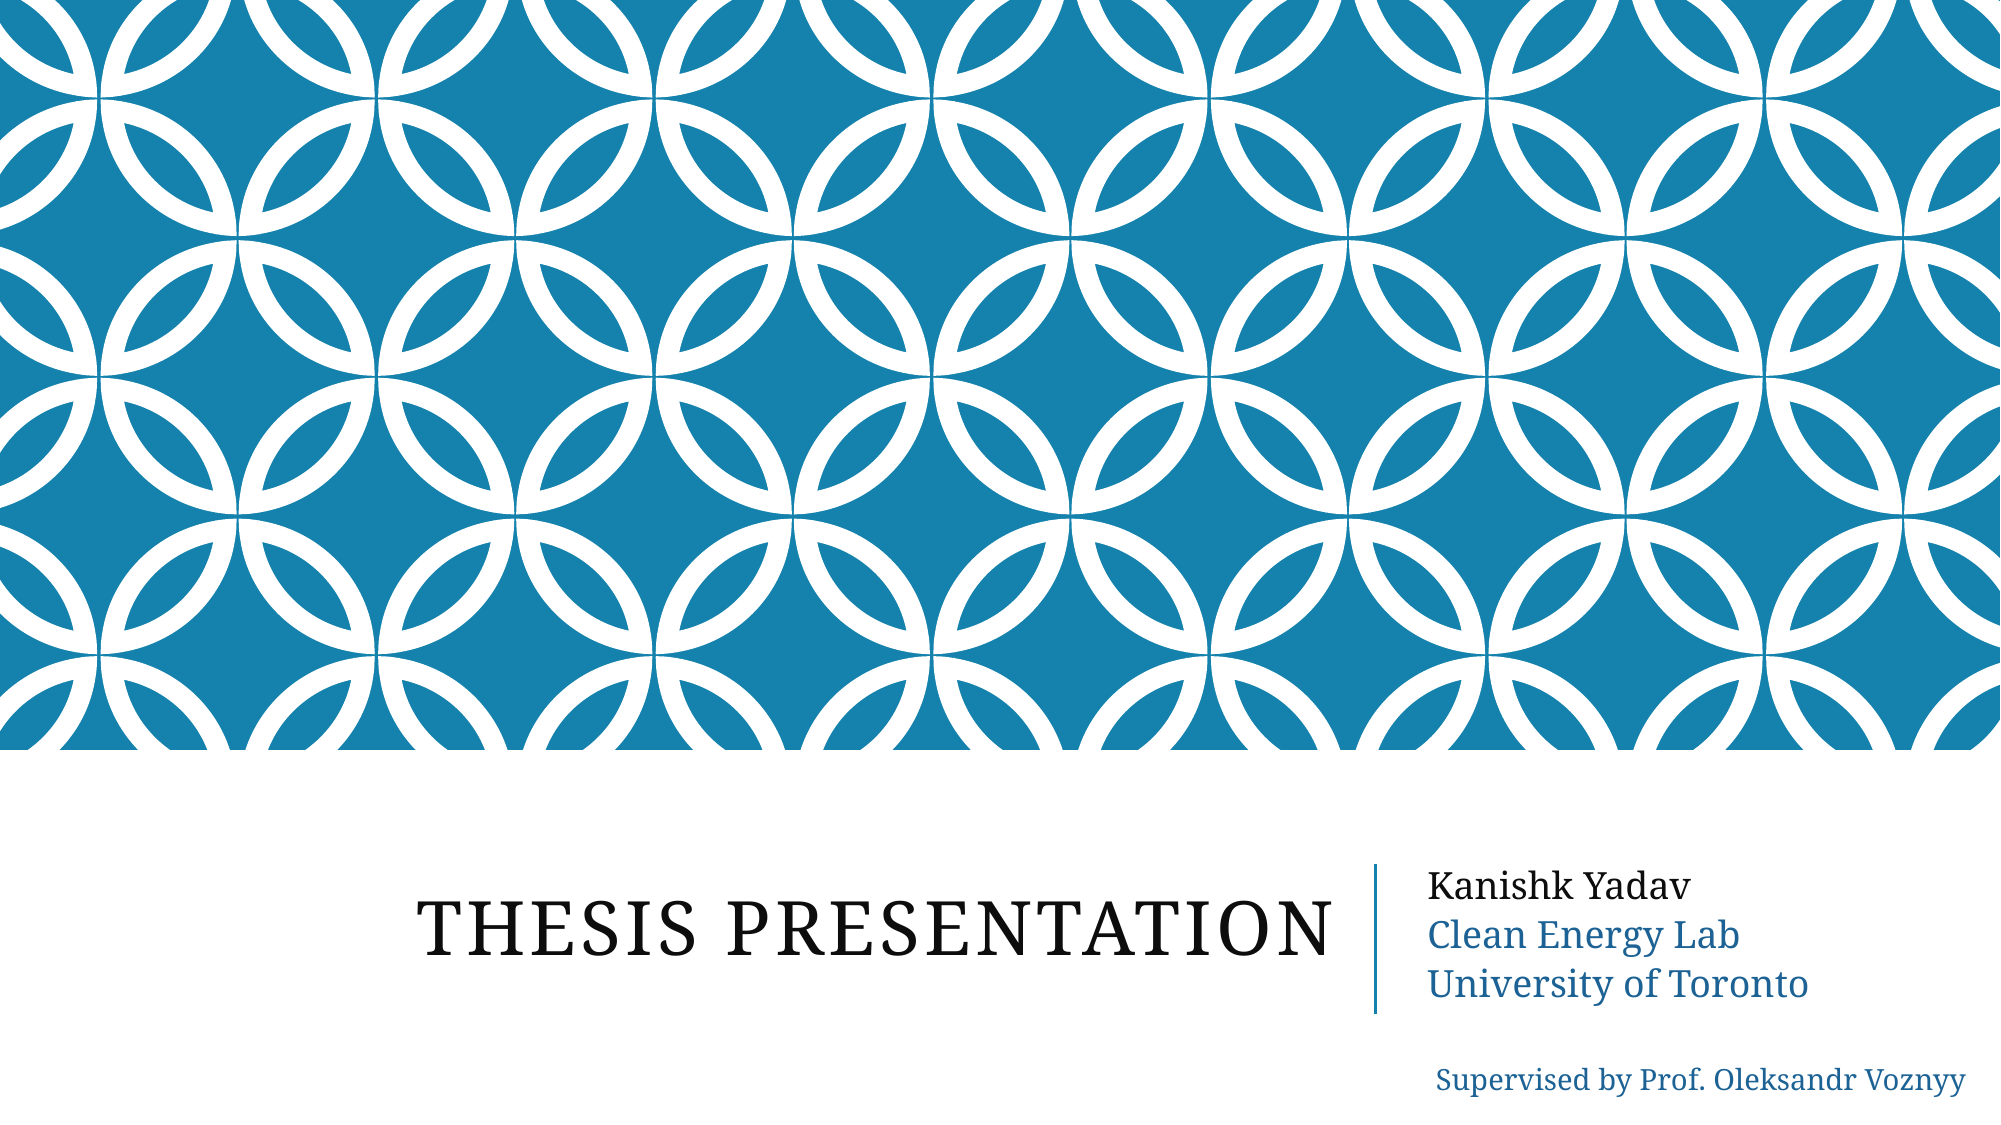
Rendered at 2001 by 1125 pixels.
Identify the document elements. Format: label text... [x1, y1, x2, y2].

subtitle Kanishk Yadav Clean Energy Lab University of Toronto [1412, 813, 1938, 1054]
text_box Supervised by Prof. Oleksandr Voznyy [1421, 1053, 1982, 1125]
title THESIS PRESENTATION [75, 813, 1350, 1054]
